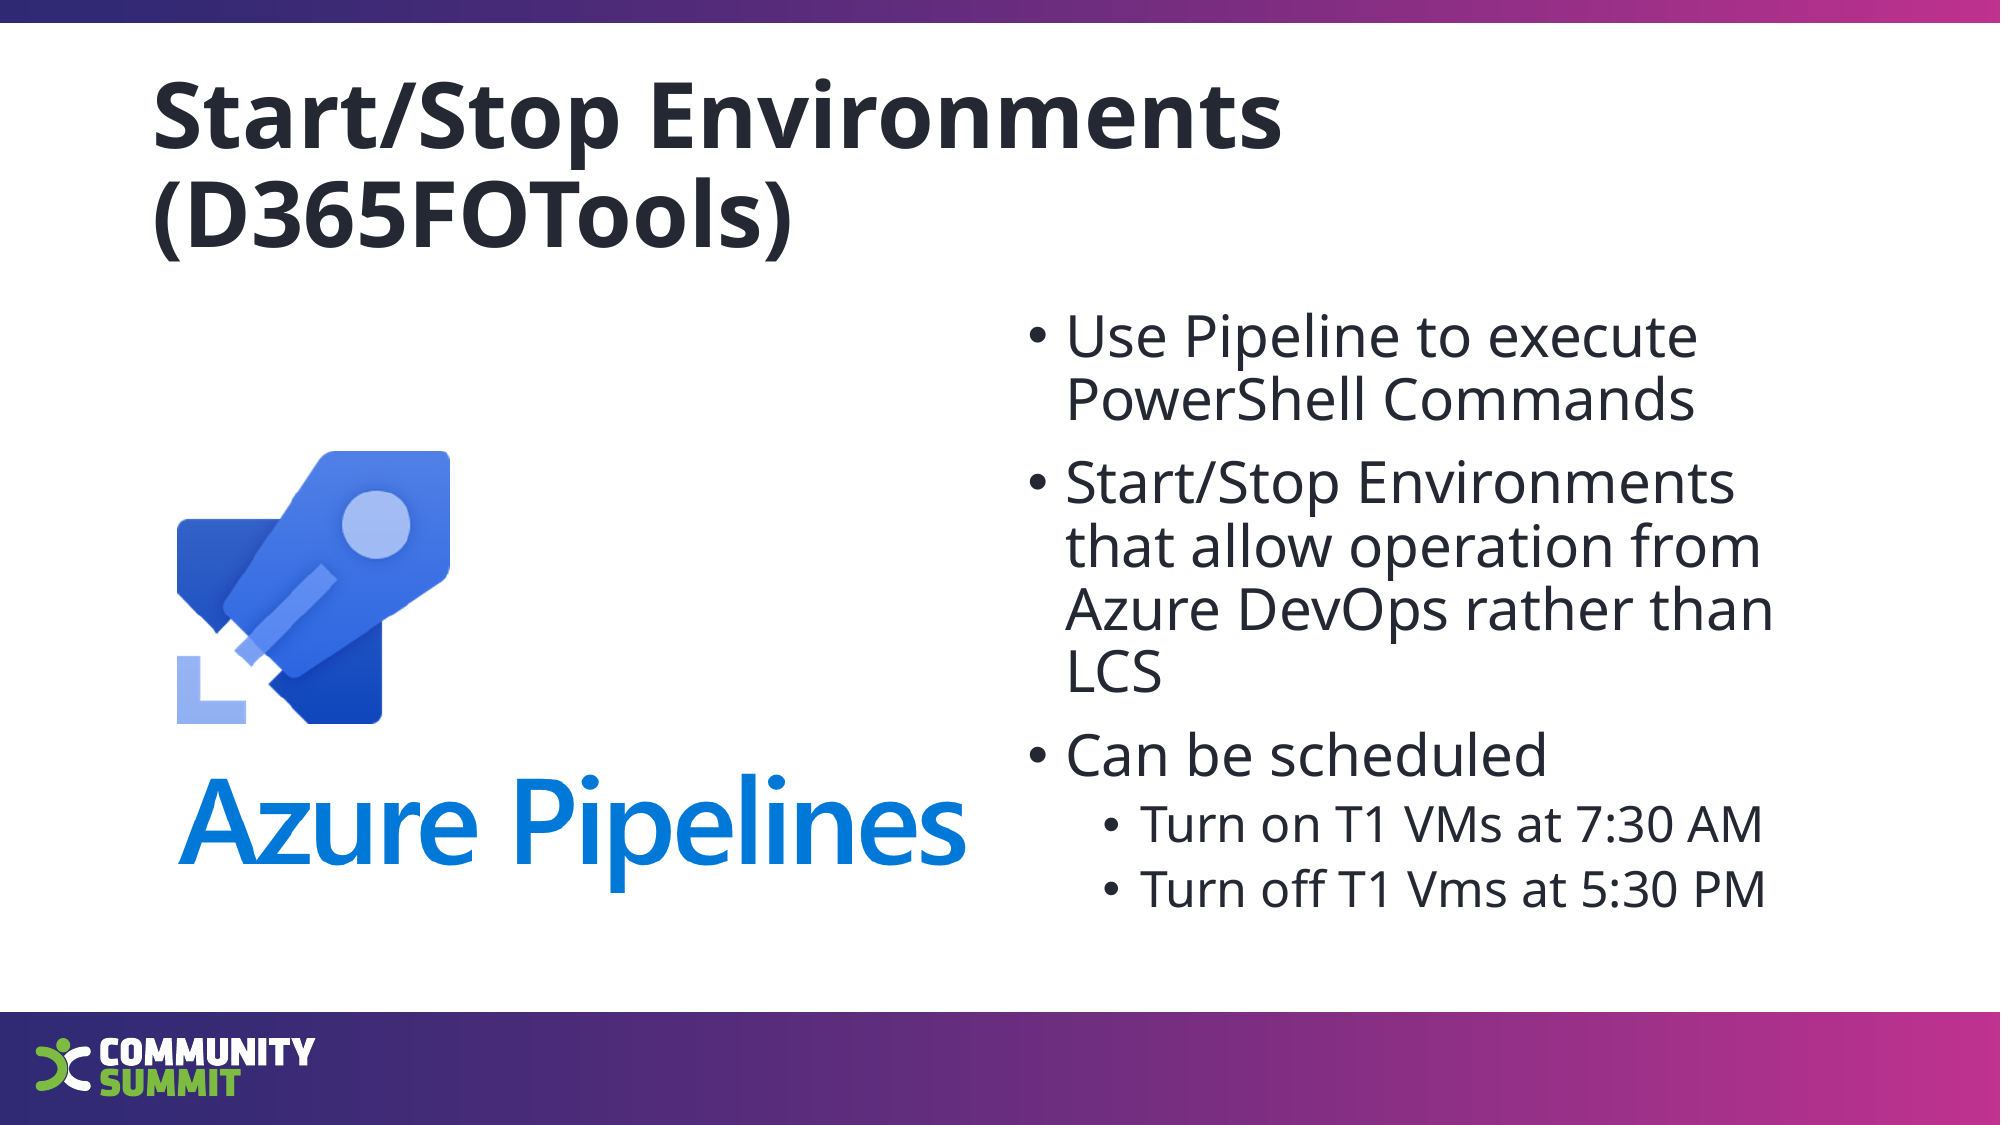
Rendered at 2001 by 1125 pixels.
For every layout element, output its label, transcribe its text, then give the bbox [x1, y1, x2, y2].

title Start/Stop Environments (D365FOTools) [137, 59, 1863, 278]
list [137, 411, 988, 902]
picture [0, 0, 2000, 23]
list Use Pipeline to execute PowerShell Commands Start/Stop Environments that allow operation from Azure DevOps rather than LCS Can be scheduled Turn on T1 VMs at 7:30 AM Turn off T1 Vms at 5:30 PM [1012, 299, 1863, 1014]
picture [0, 1012, 2000, 1125]
